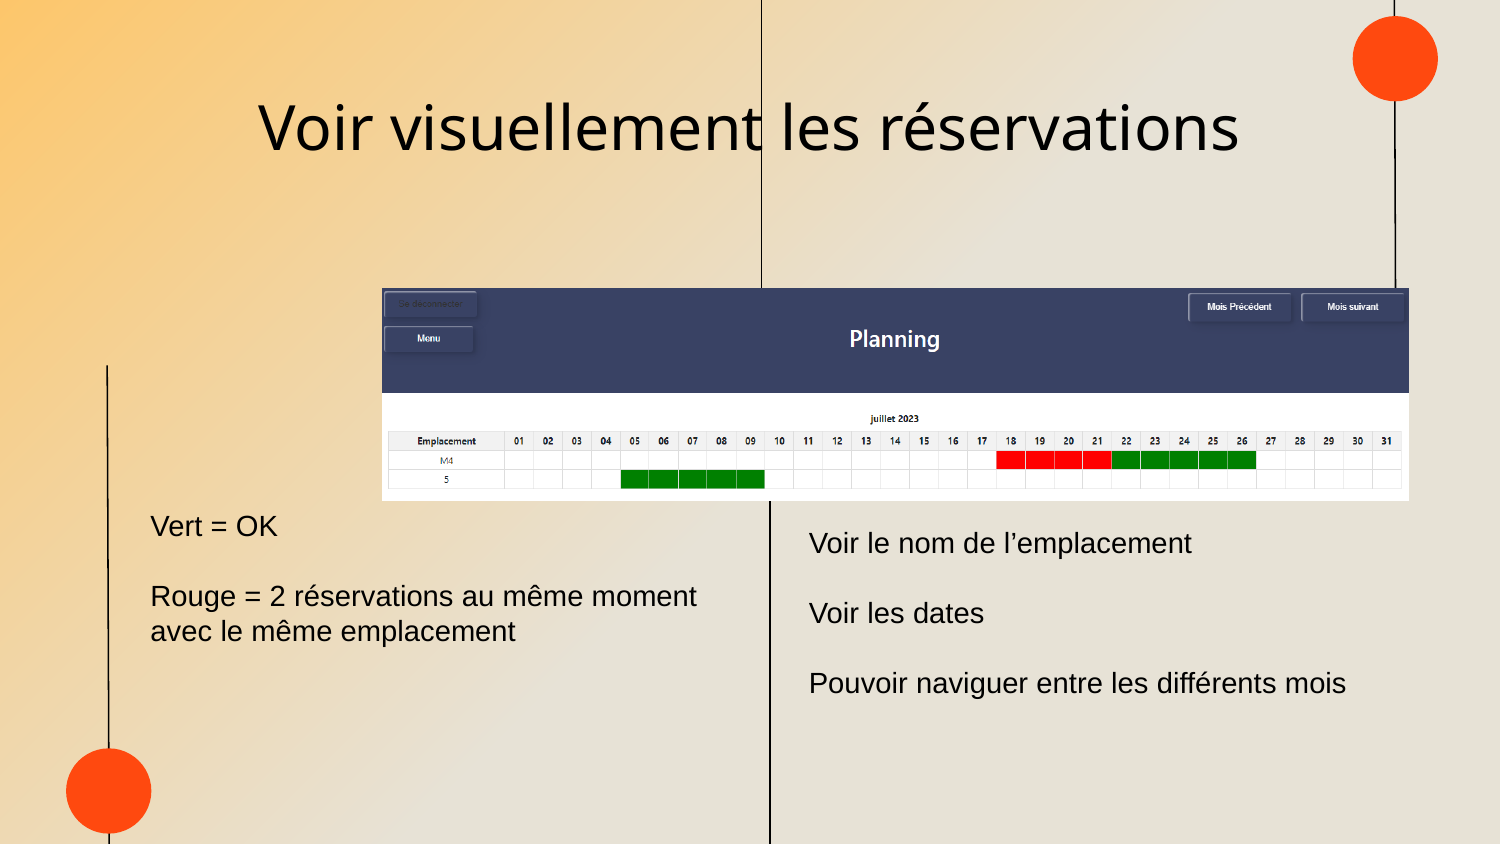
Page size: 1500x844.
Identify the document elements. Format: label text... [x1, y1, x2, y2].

text_box Voir le nom de l’emplacement Voir les dates Pouvoir naviguer entre les différents mois [793, 517, 1409, 831]
picture [381, 288, 1409, 501]
title Voir visuellement les réservations [118, 72, 1382, 167]
text_box Vert = OK Rouge = 2 réservations au même moment avec le même emplacement [135, 500, 750, 815]
